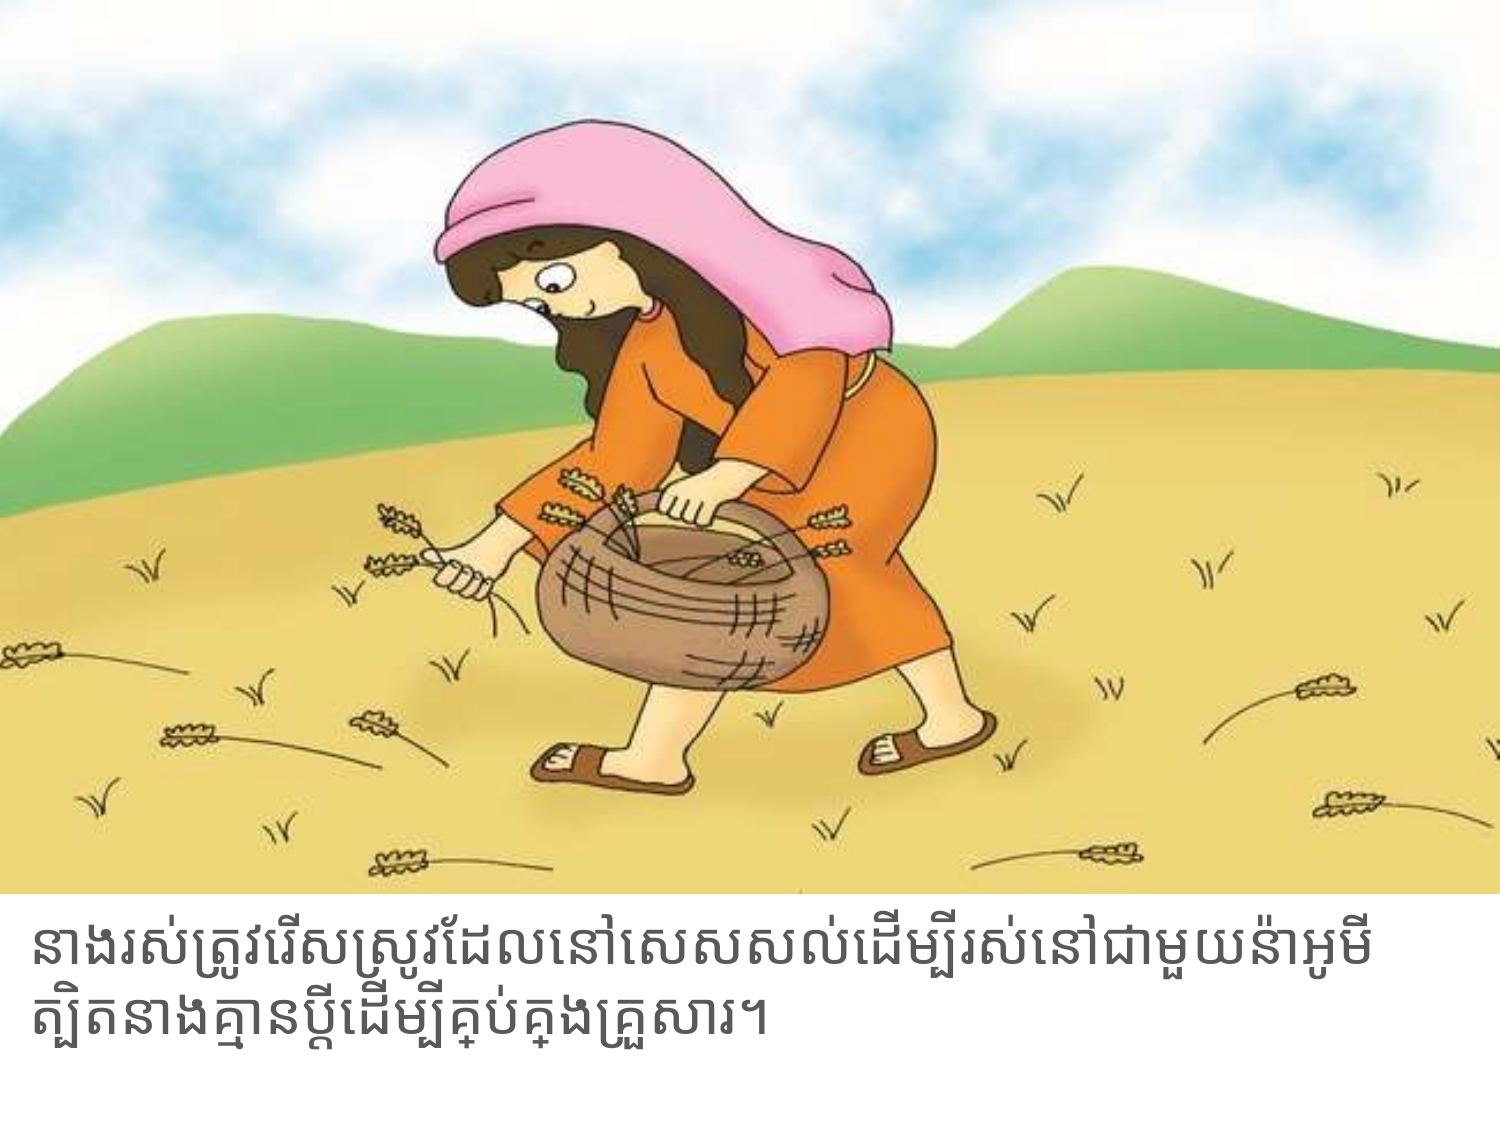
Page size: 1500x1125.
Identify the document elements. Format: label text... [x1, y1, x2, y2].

text_box នាងរស់ត្រូវរើសស្រូវដែលនៅសេសសល់ដើម្បីរស់នៅជាមួយន៉ាអូមី ត្បិតនាងគ្មានប្តីដើម្បីគ្រប់គ្រងគ្រួសារ។ [14, 902, 1486, 1054]
picture [0, 0, 1500, 894]
